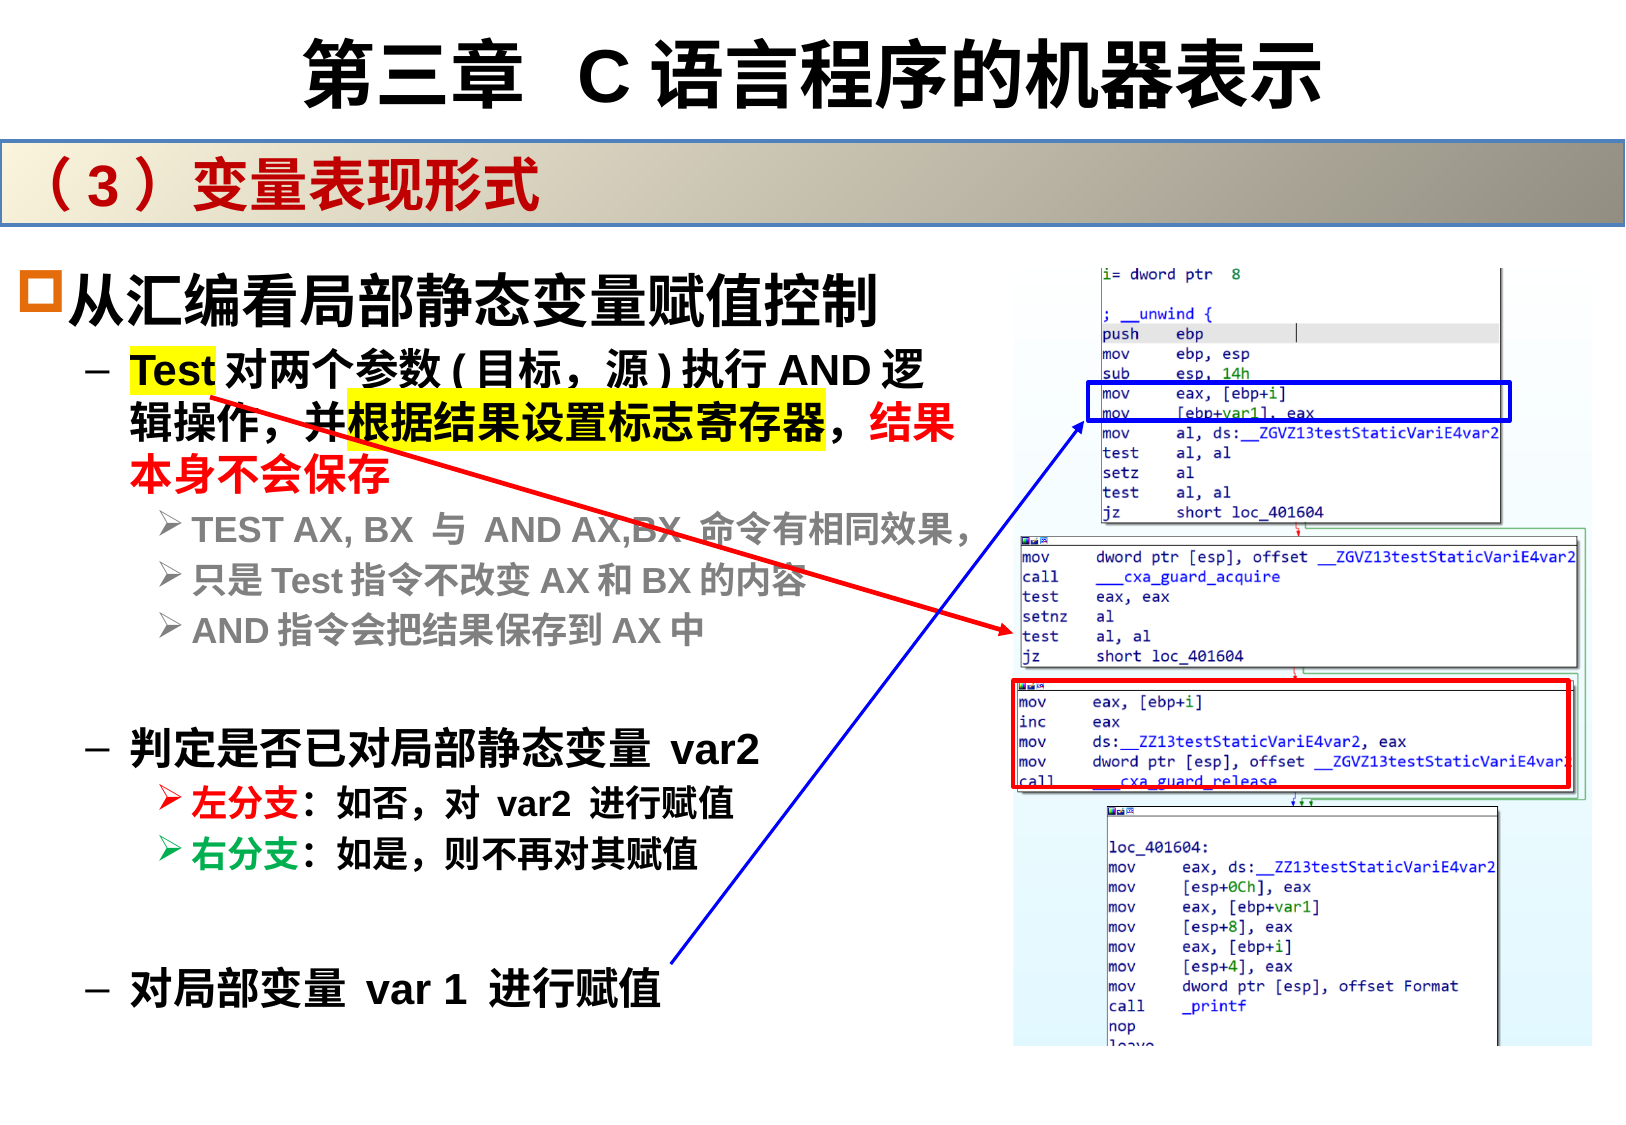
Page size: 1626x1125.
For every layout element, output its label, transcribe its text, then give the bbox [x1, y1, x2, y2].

title 第三章 C语言程序的机器表示 [81, 19, 1544, 126]
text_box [670, 382, 1511, 965]
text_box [209, 396, 665, 634]
list 从汇编看局部静态变量赋值控制 Test对两个参数(目标，源)执行AND逻辑操作，并根据结果设置标志寄存器，结果本身不会保存 TEST AX, BX 与 AND AX,BX 命令有相同效果， 只是Test指令不改变AX和BX的内容 AND指令会把结果保存到AX中 判定是否已对局部静态变量 var2 左分支：如否，对 var2 进行赋值 右分支：如是，则不再对其赋值 对局部变量 var 1 进行赋值 [0, 256, 978, 1068]
text_box （3）变量表现形式 [0, 139, 1625, 227]
picture [1013, 267, 1593, 1047]
